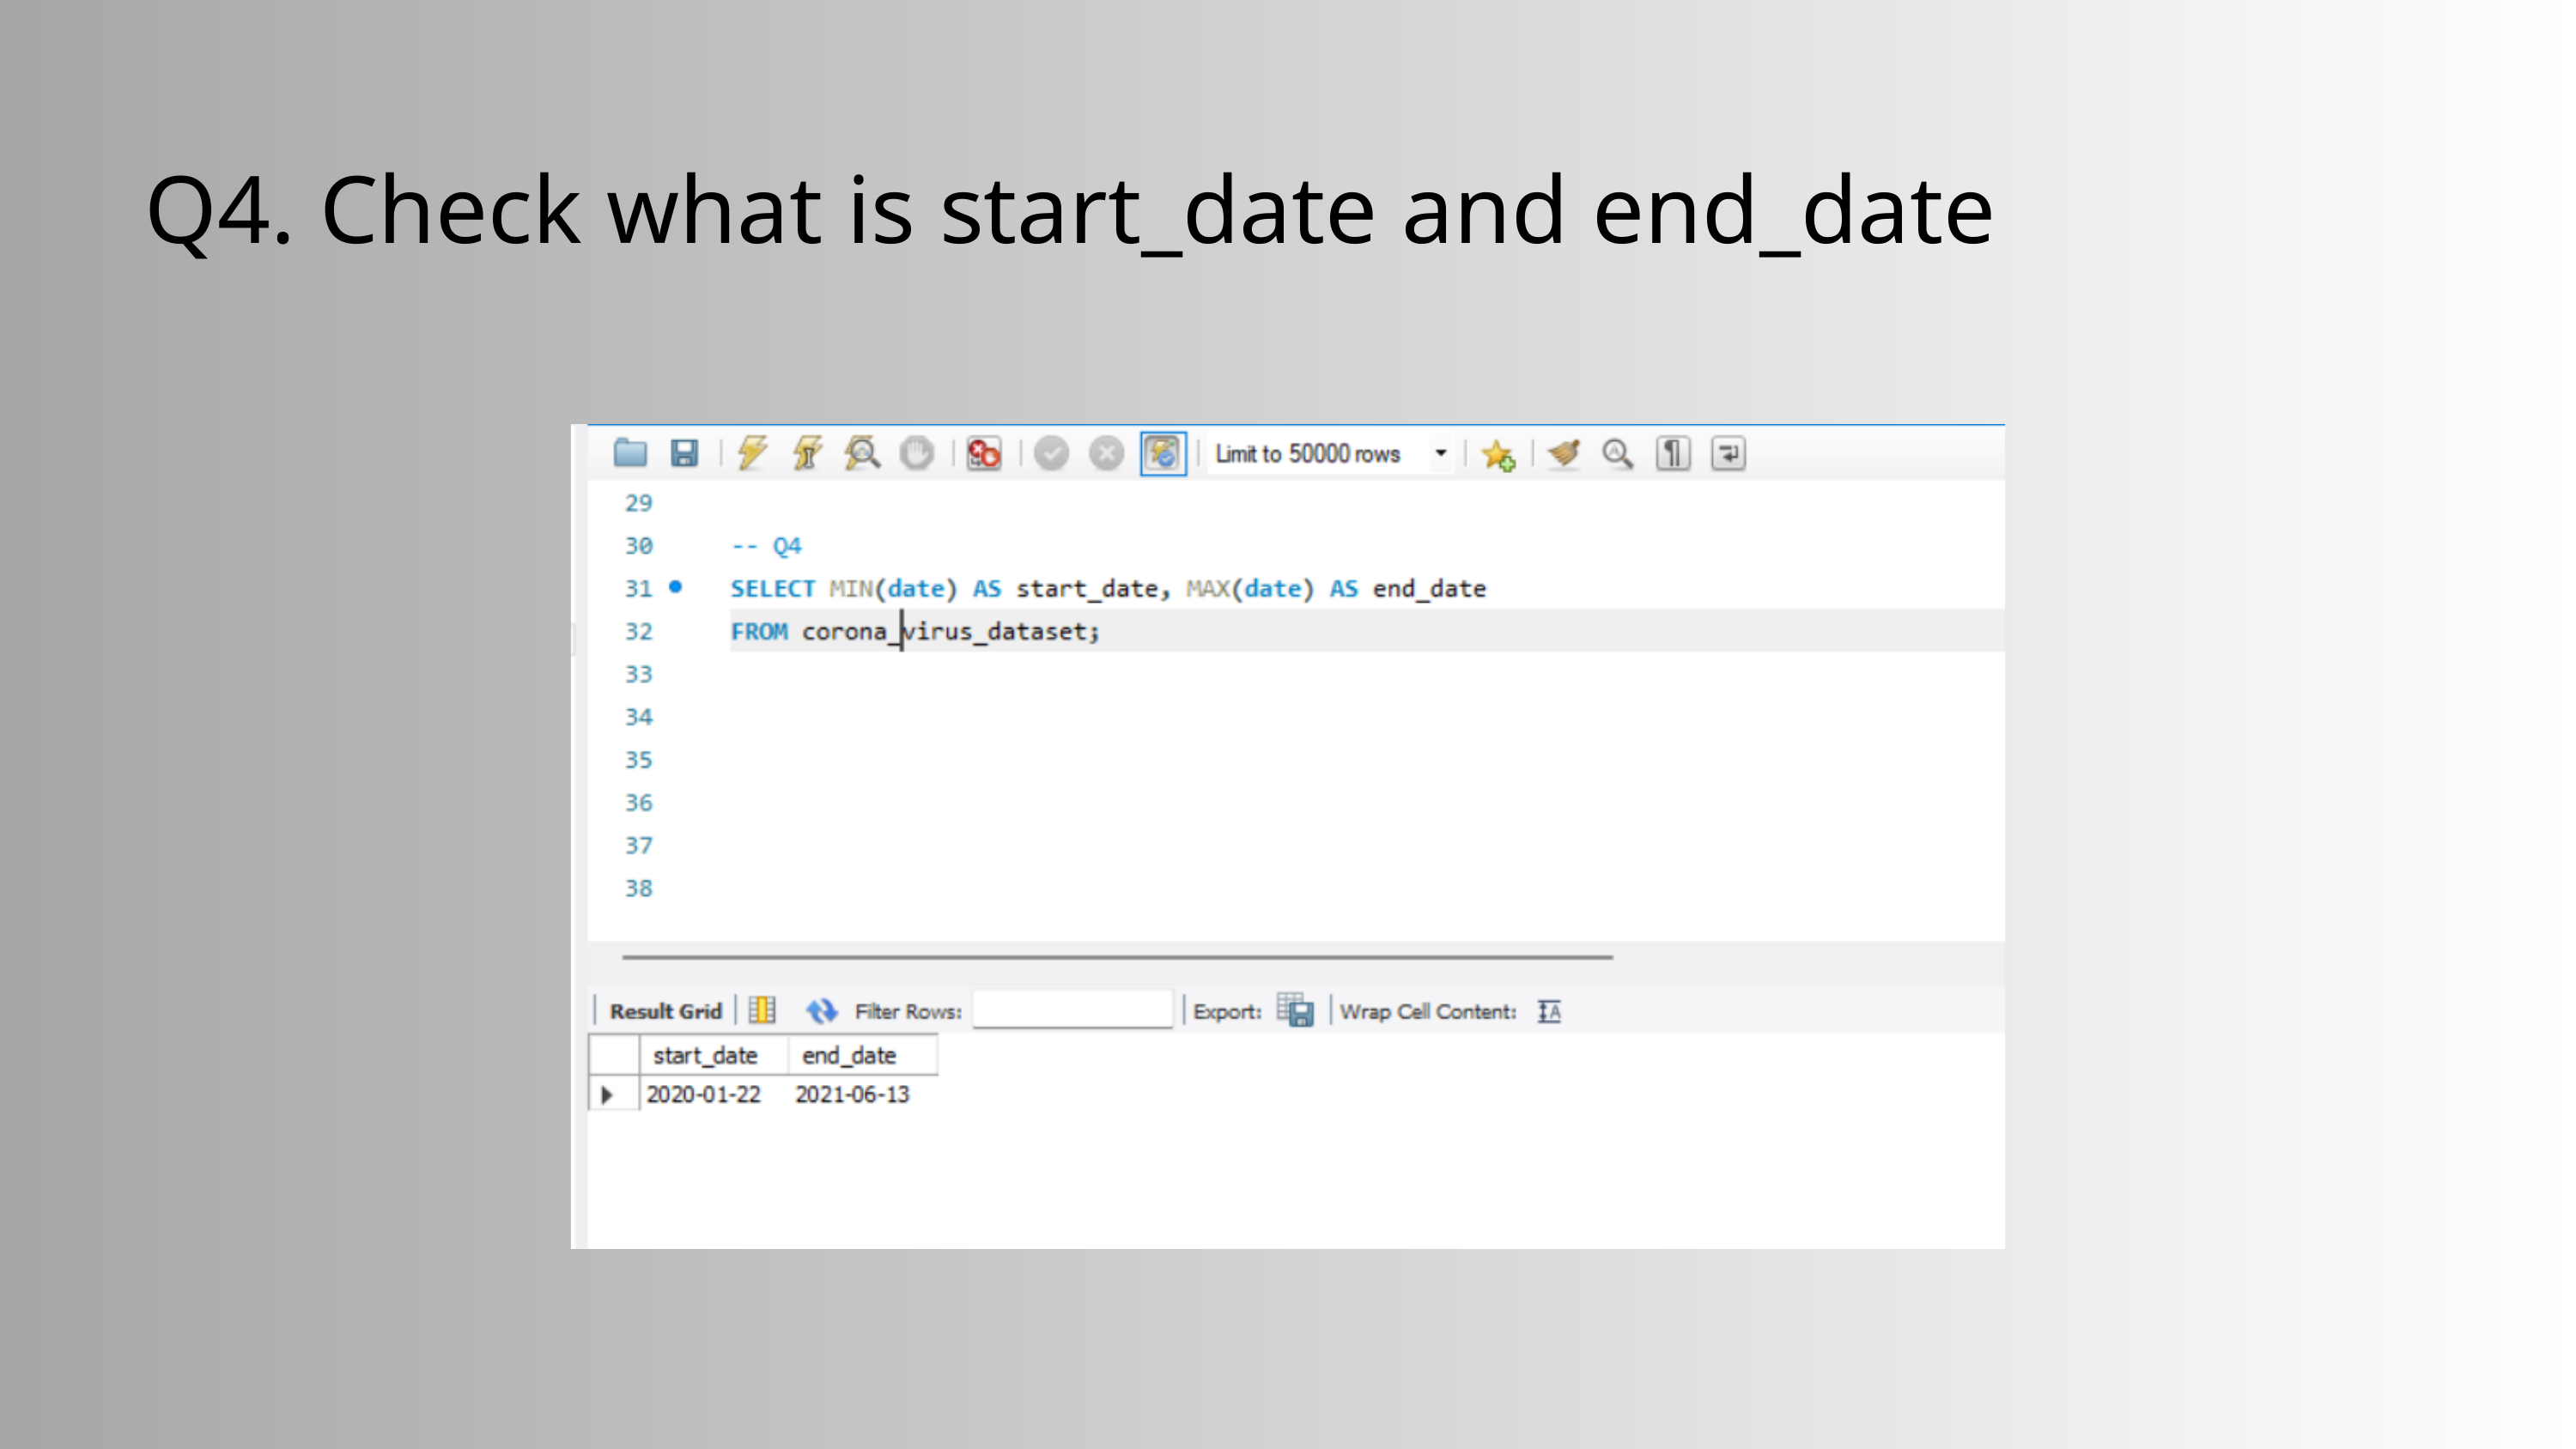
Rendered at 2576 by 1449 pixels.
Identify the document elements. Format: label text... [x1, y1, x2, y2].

text_box [570, 424, 2006, 1249]
text_box Q4. Check what is start_date and end_date [144, 131, 2069, 392]
